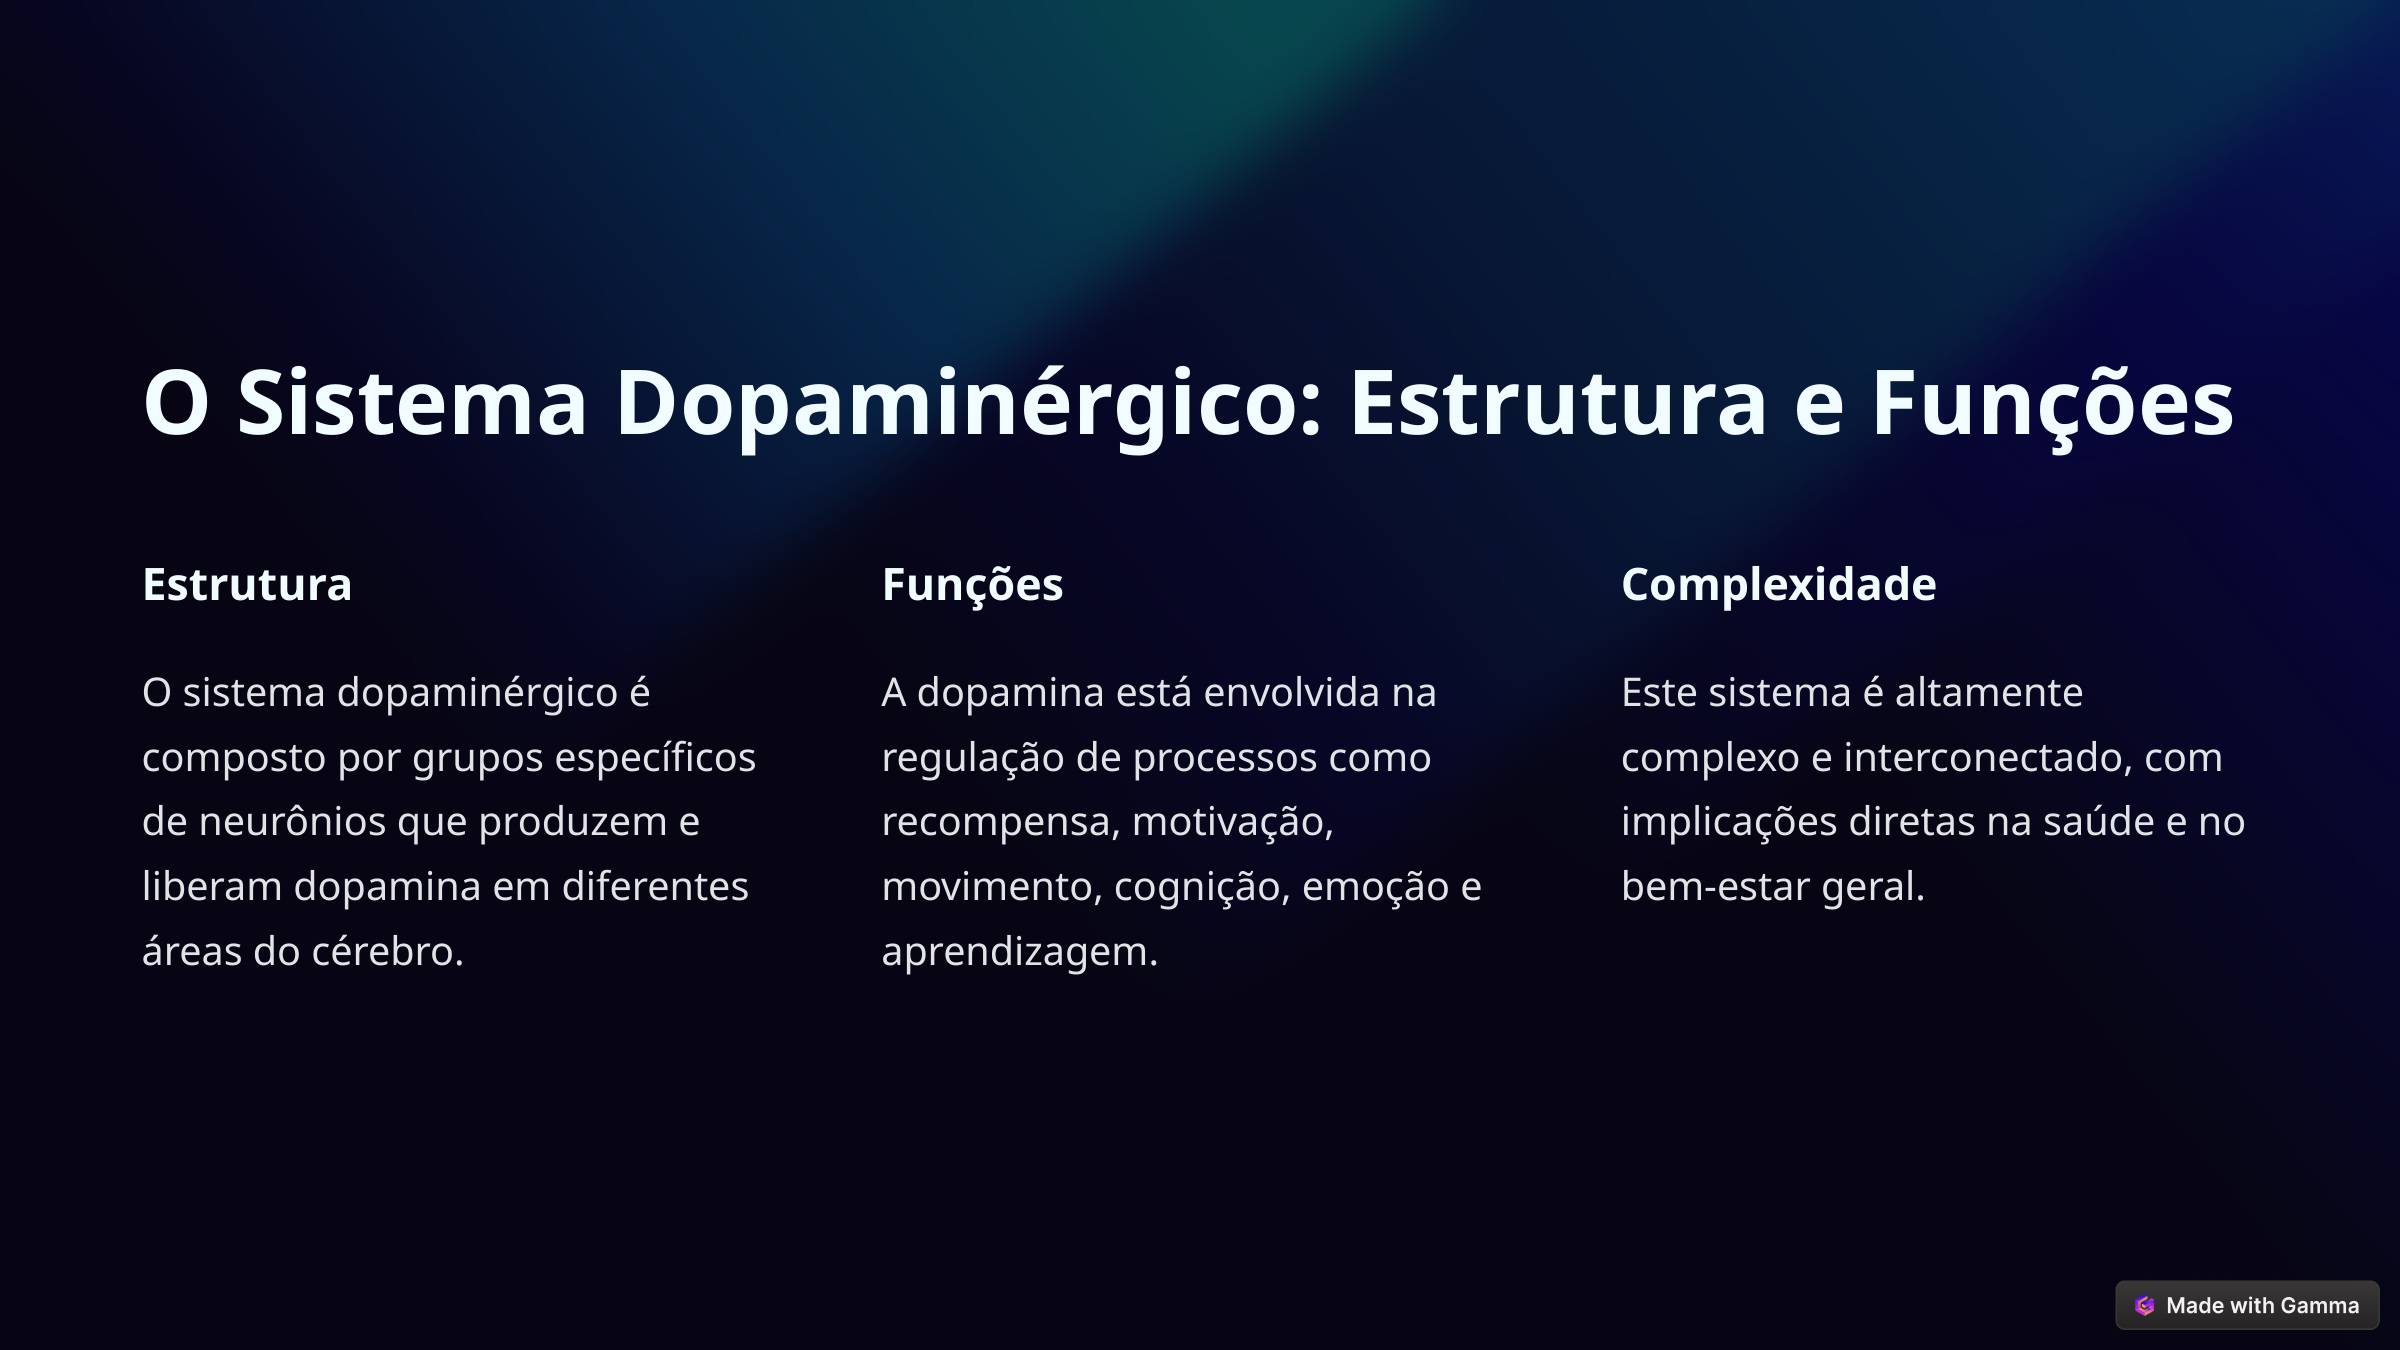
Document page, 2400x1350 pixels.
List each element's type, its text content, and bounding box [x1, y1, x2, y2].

text_box A dopamina está envolvida na regulação de processos como recompensa, motivação, movimento, cognição, emoção e aprendizagem. [881, 650, 1521, 974]
text_box Funções [881, 553, 1332, 610]
text_box Este sistema é altamente complexo e interconectado, com implicações diretas na saúde e no bem-estar geral. [1620, 650, 2261, 910]
text_box O sistema dopaminérgico é composto por grupos específicos de neurônios que produzem e liberam dopamina em diferentes áreas do cérebro. [141, 650, 782, 974]
text_box O Sistema Dopaminérgico: Estrutura e Funções [141, 339, 2115, 452]
picture [2106, 1271, 2389, 1339]
text_box Complexidade [1620, 553, 2071, 610]
text_box Estrutura [141, 553, 592, 610]
